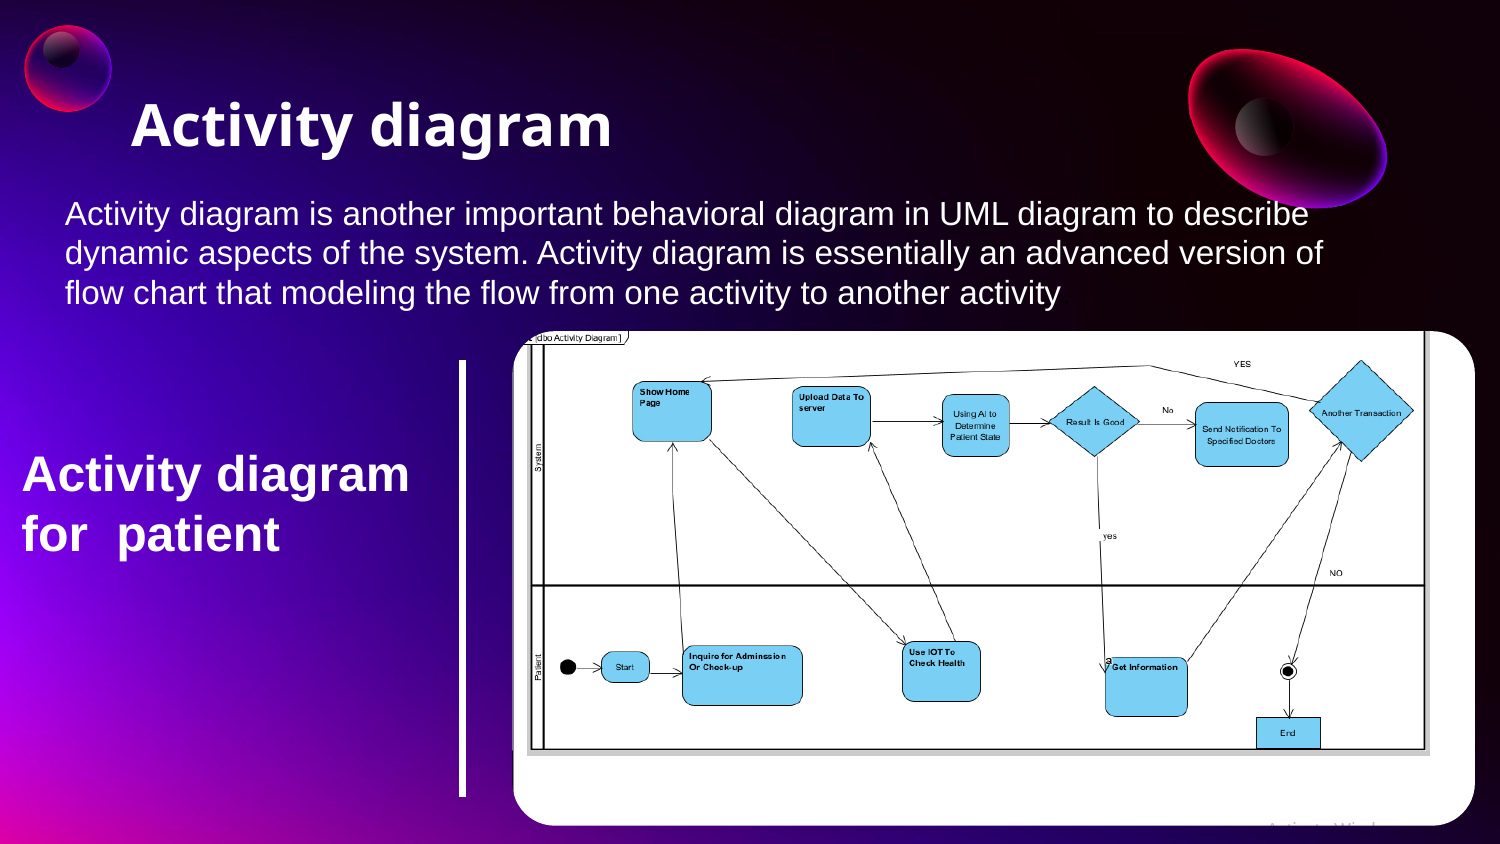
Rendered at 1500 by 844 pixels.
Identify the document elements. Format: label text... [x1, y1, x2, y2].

title Activity diagram [116, 72, 1384, 167]
picture [0, 0, 1500, 844]
text_box Activity diagram for patient [6, 434, 446, 604]
text_box Activity diagram is another important behavioral diagram in UML diagram to describe dynamic aspects of the system. Activity diagram is essentially an advanced version of flow chart that modeling the flow from one activity to another activity. [49, 184, 1388, 319]
